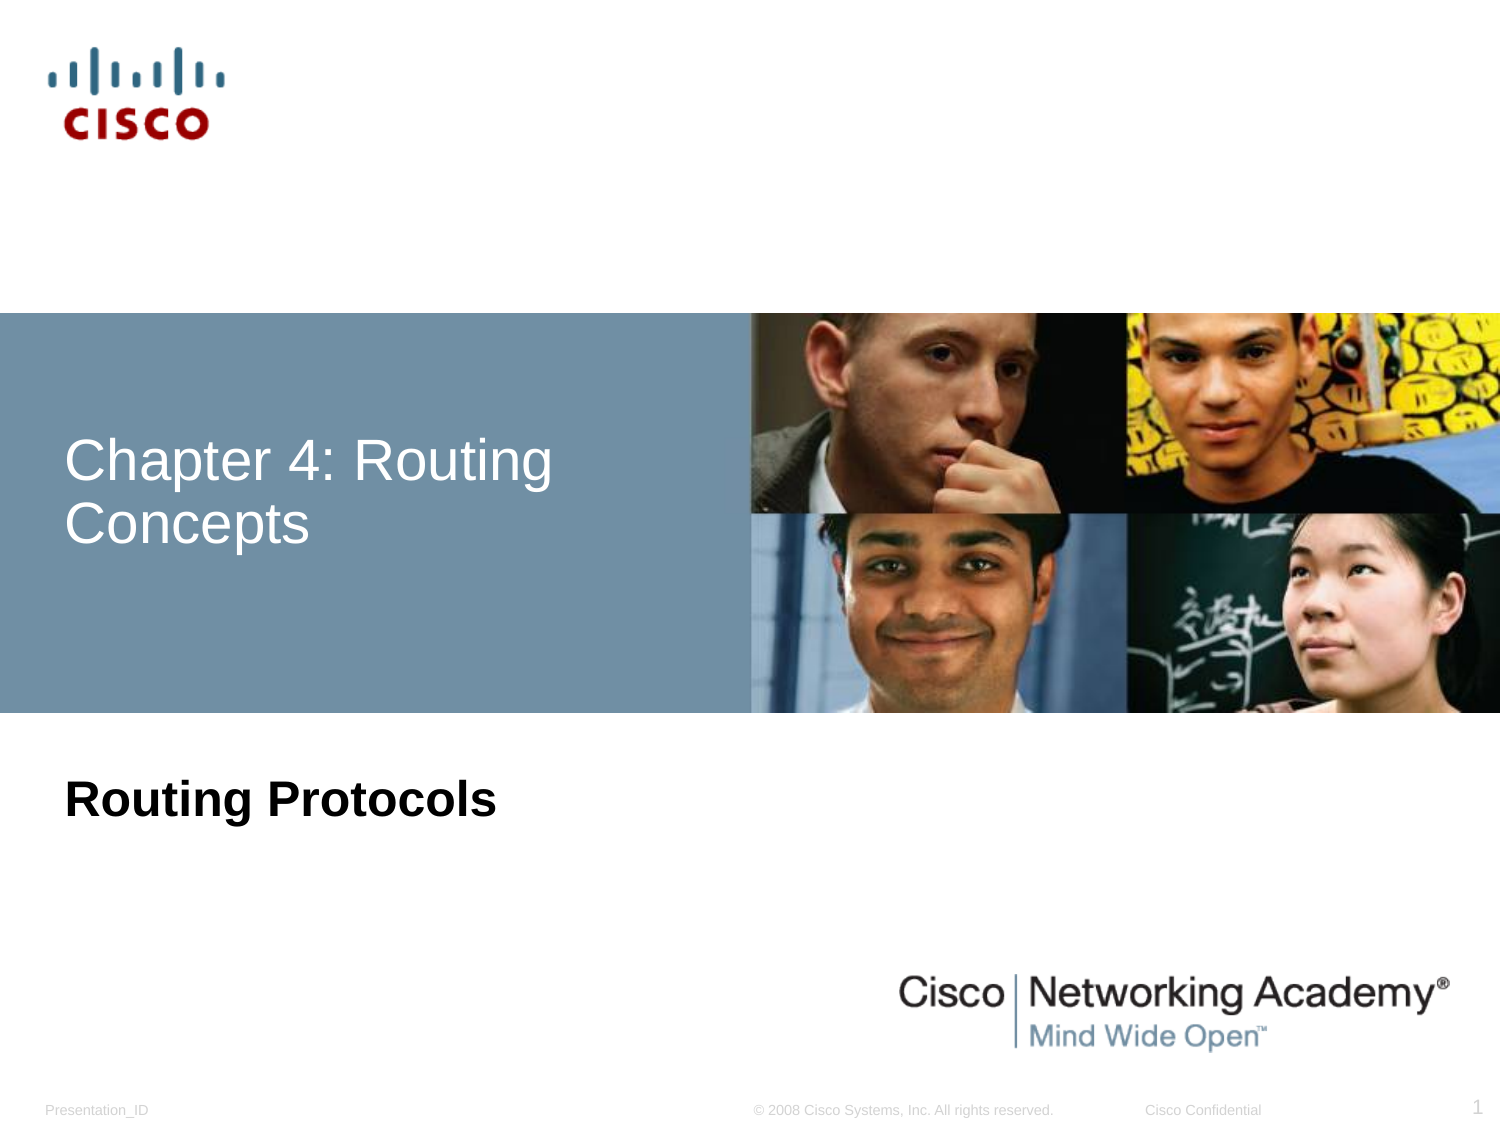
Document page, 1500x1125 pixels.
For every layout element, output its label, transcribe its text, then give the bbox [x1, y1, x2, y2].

title Chapter 4: Routing Concepts [50, 371, 684, 615]
subtitle Routing Protocols [50, 766, 1165, 875]
picture [899, 974, 1450, 1053]
picture [40, 19, 233, 168]
picture [0, 313, 1500, 713]
